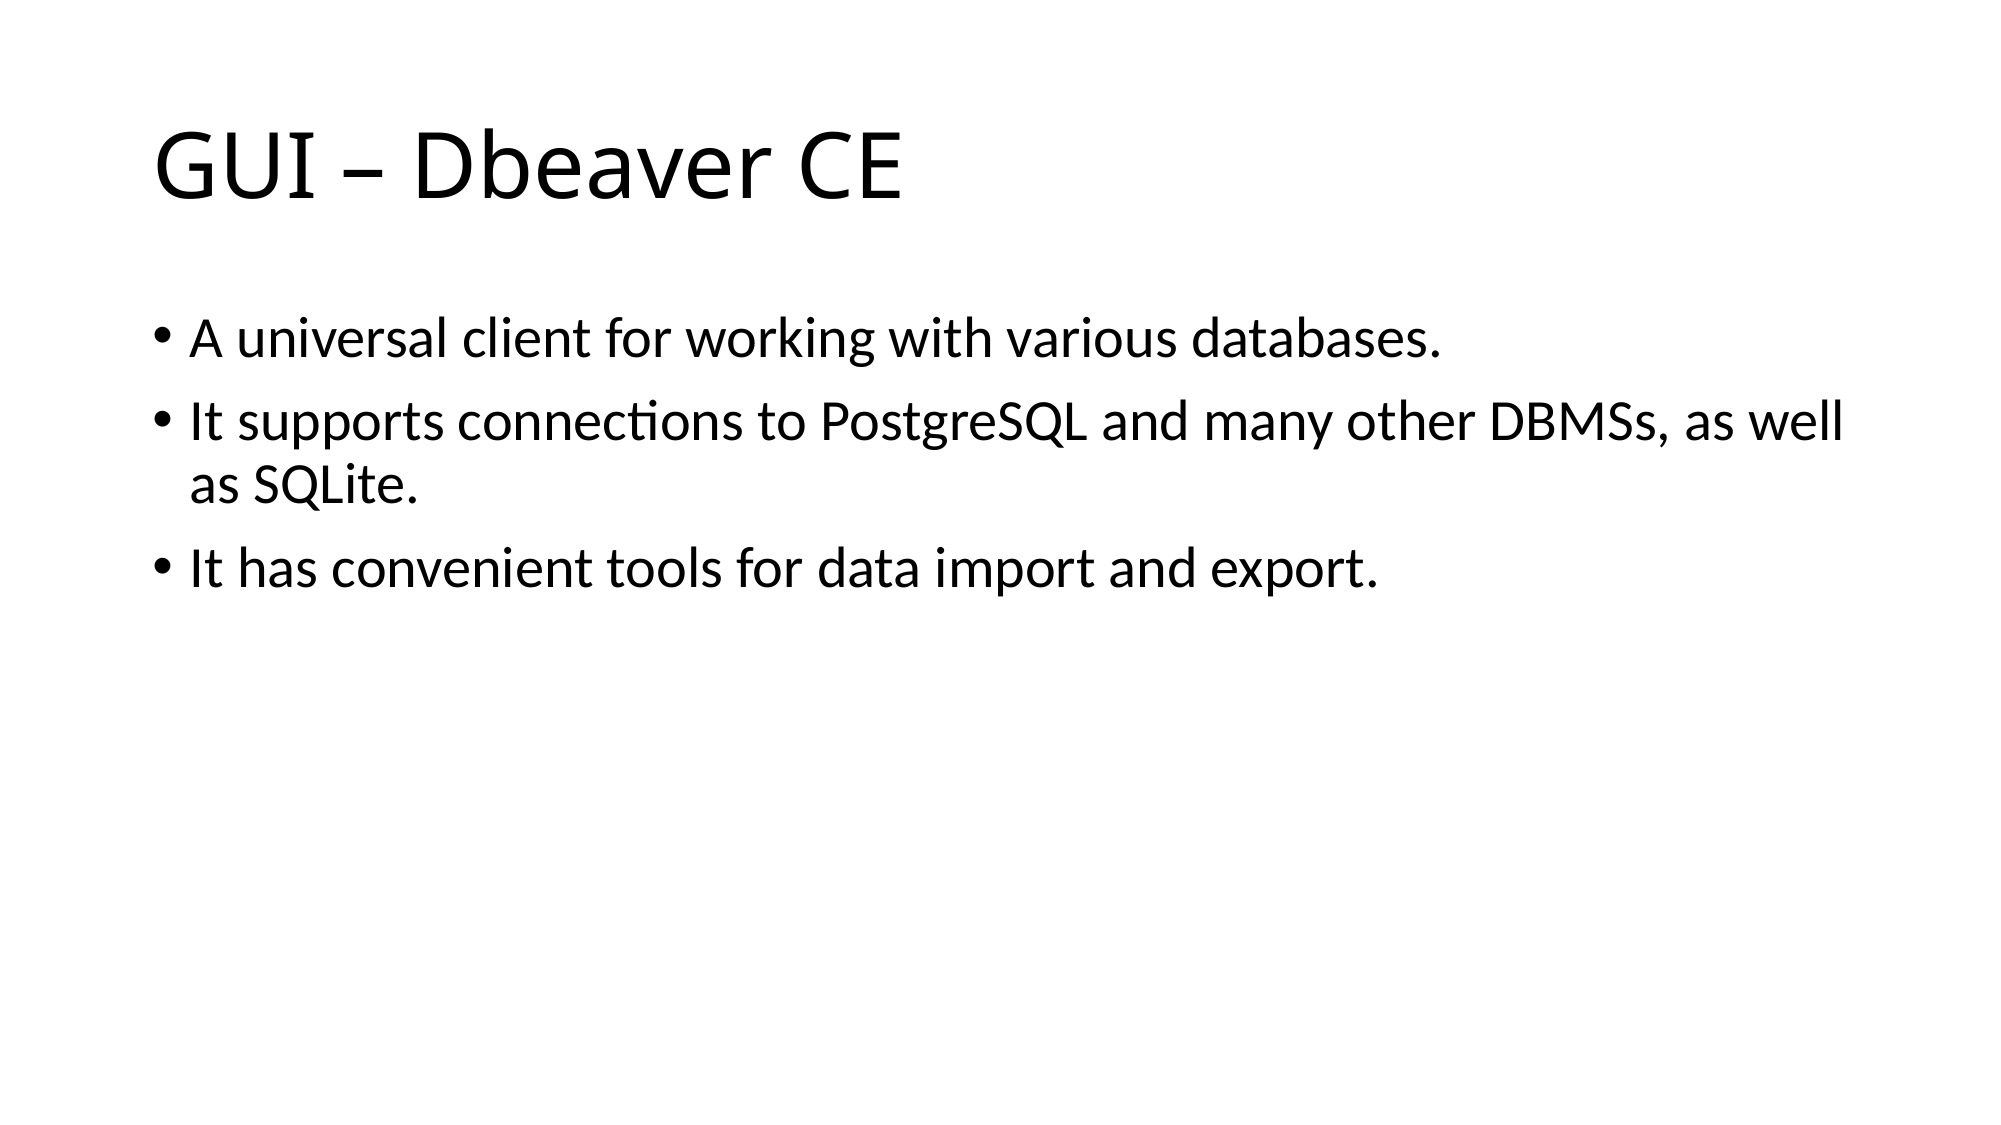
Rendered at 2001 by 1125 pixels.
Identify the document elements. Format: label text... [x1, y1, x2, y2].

list A universal client for working with various databases. It supports connections to PostgreSQL and many other DBMSs, as well as SQLite. It has convenient tools for data import and export. [137, 299, 1863, 1014]
title GUI – Dbeaver CE [137, 59, 1863, 278]
